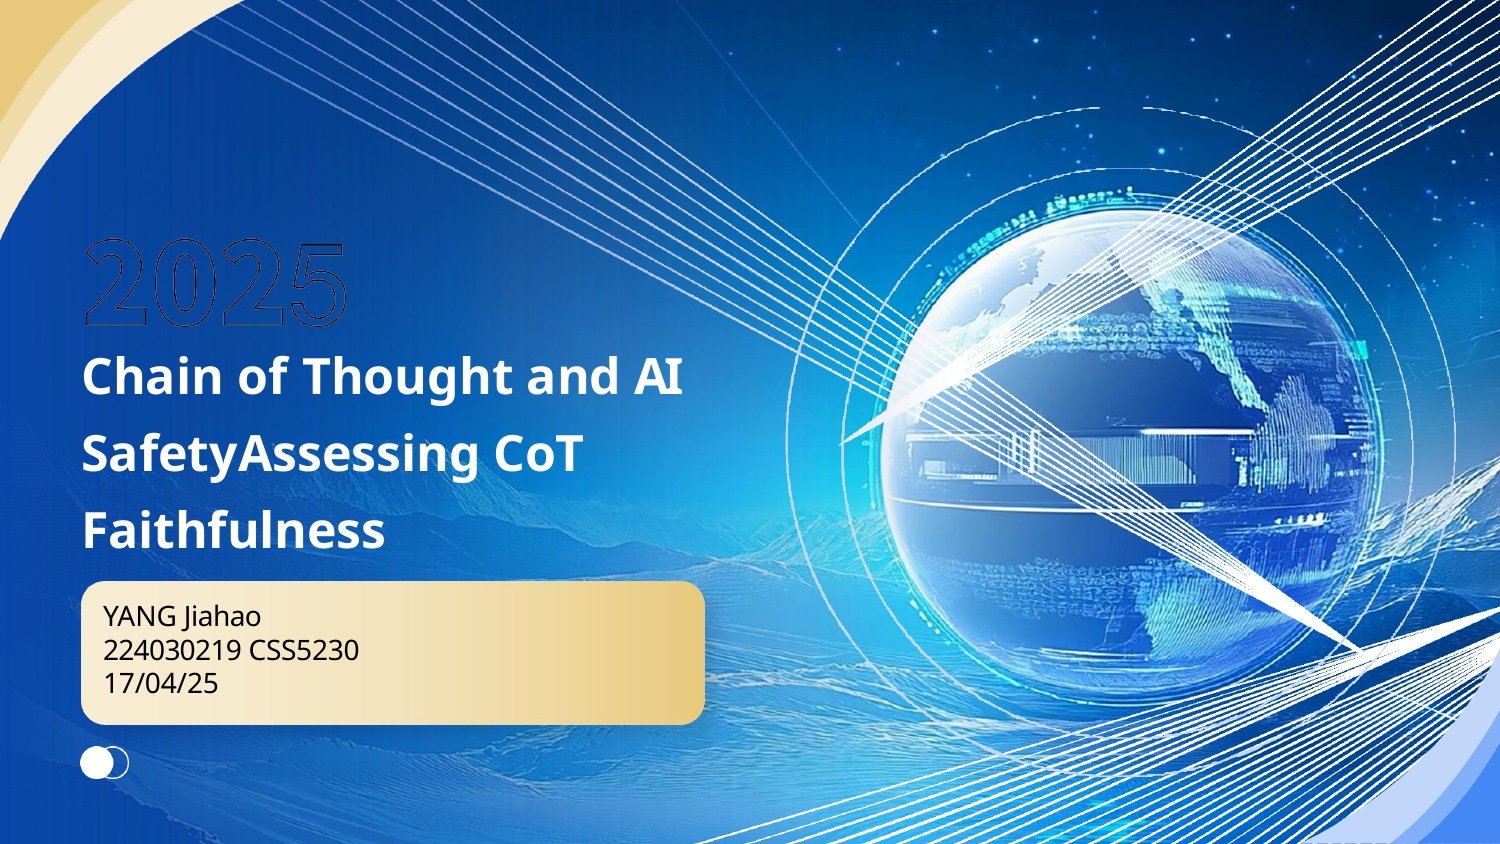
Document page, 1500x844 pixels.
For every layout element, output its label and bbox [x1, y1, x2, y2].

text_box [0, 0, 1500, 844]
text_box [70, 569, 737, 779]
